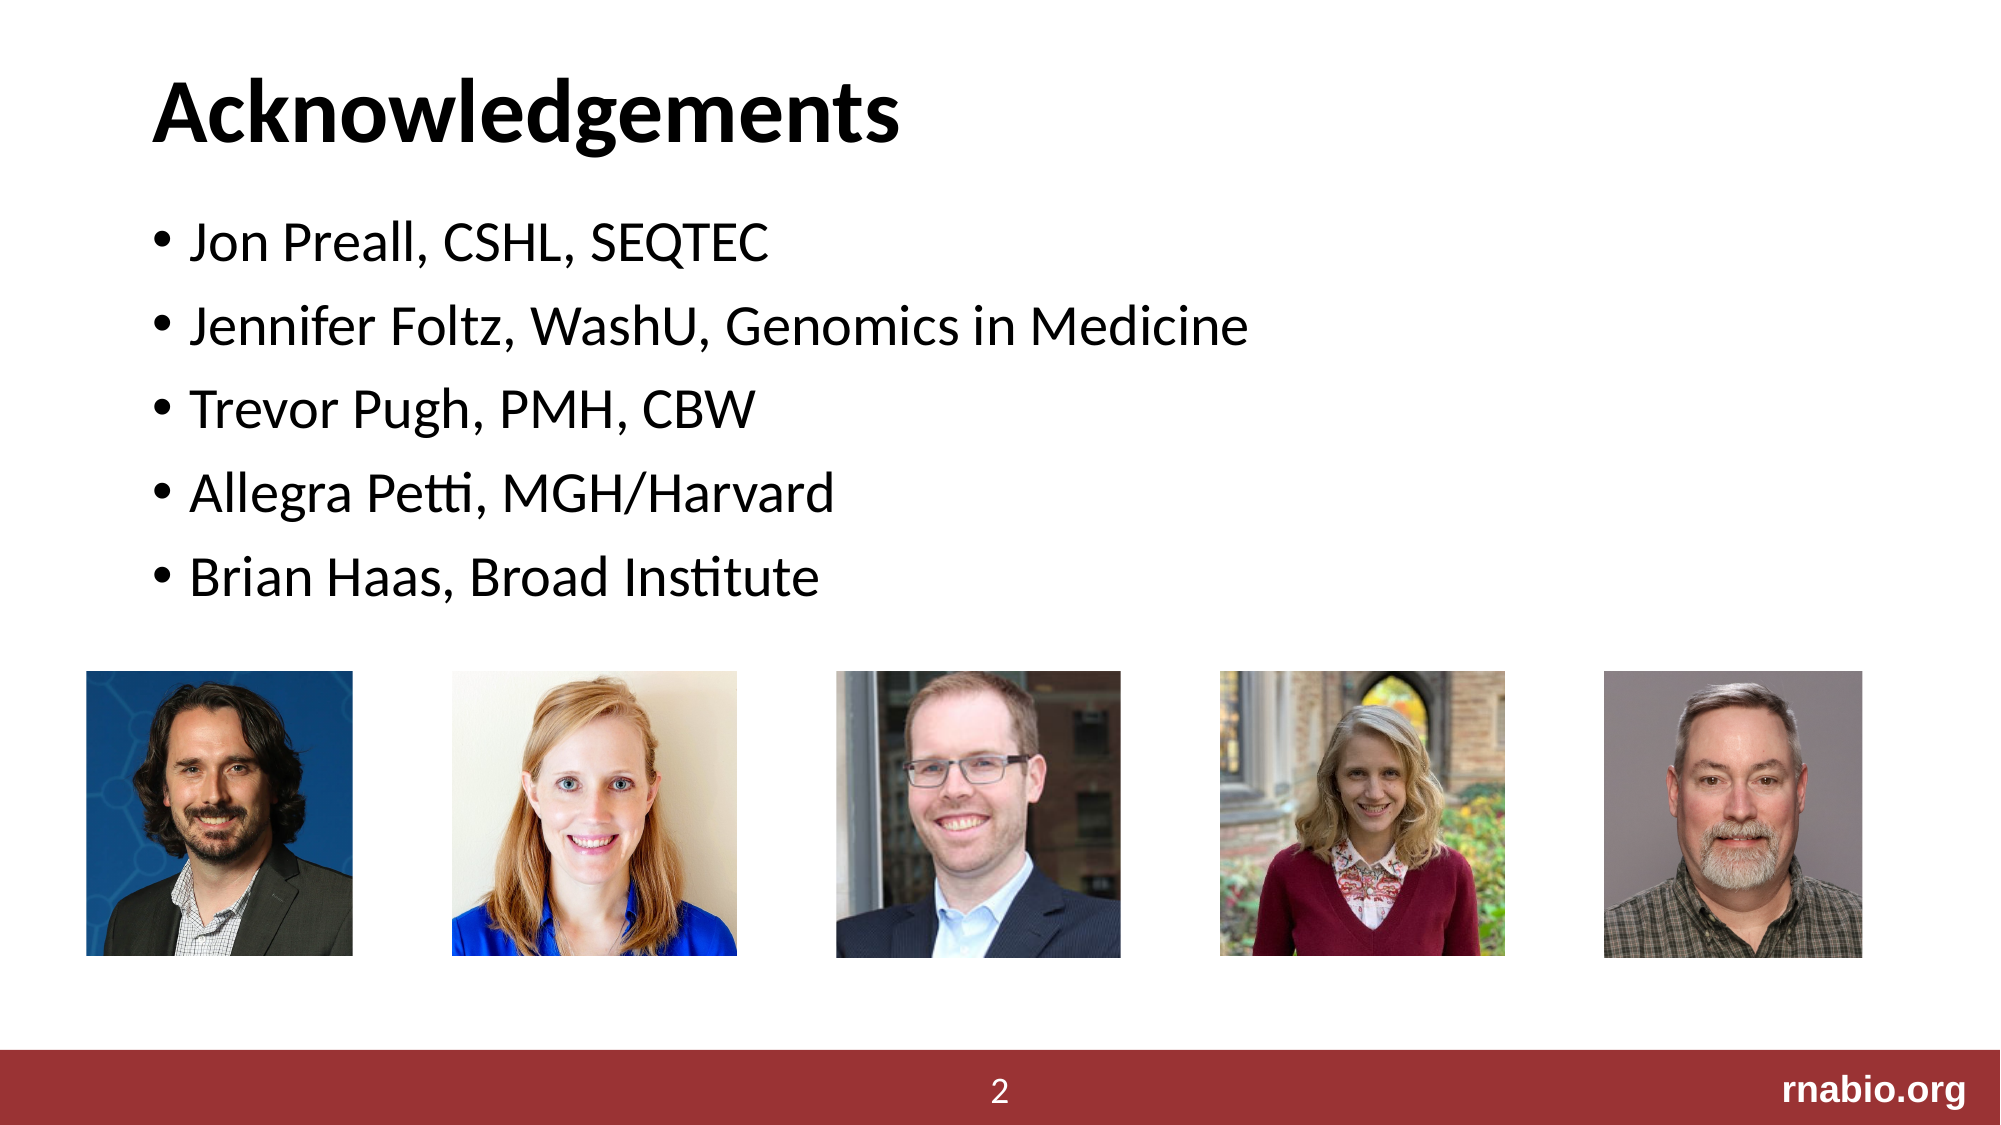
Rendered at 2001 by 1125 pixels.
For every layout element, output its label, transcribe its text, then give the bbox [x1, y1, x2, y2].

list Jon Preall, CSHL, SEQTEC Jennifer Foltz, WashU, Genomics in Medicine Trevor Pugh, PMH, CBW Allegra Petti, MGH/Harvard Brian Haas, Broad Institute [137, 203, 1863, 918]
picture [1220, 671, 1505, 956]
picture [836, 671, 1121, 958]
title Acknowledgements [137, 4, 1863, 203]
picture [452, 671, 737, 956]
picture [1604, 671, 1863, 958]
picture [86, 671, 353, 956]
